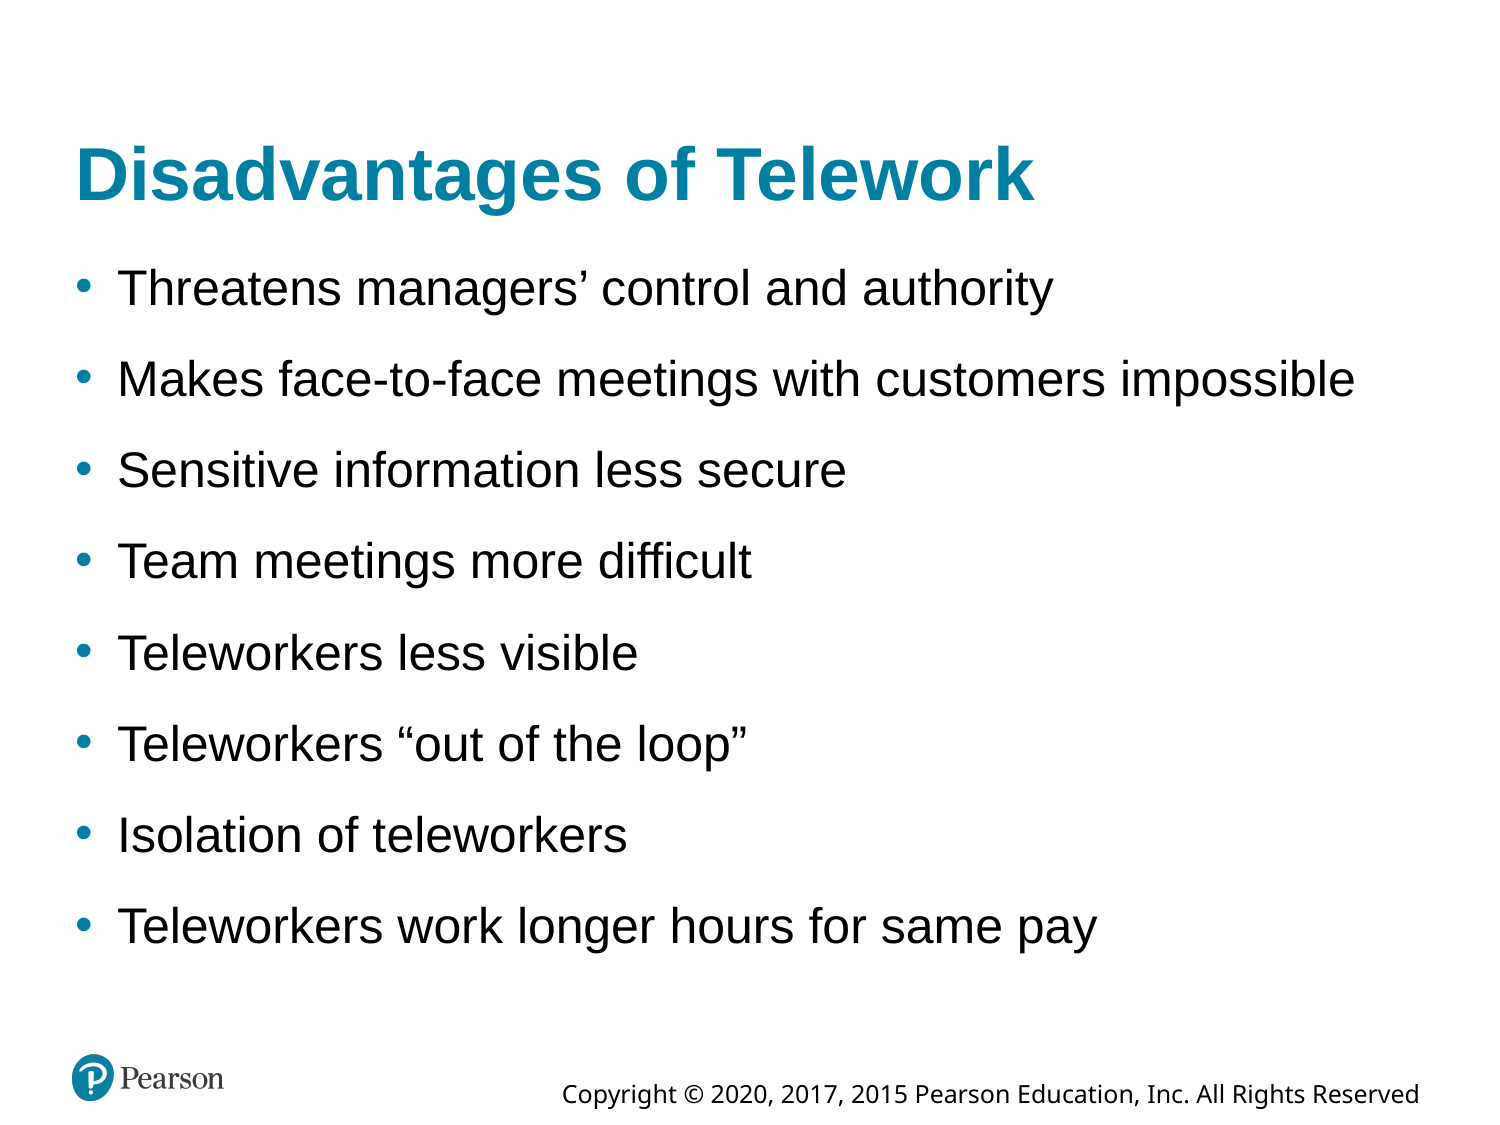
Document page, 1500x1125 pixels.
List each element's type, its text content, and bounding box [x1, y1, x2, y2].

picture [72, 1087, 83, 1101]
picture [72, 1054, 88, 1070]
picture [98, 1054, 224, 1101]
picture [80, 1063, 106, 1088]
list Threatens managers’ control and authority Makes face-to-face meetings with customers impossible Sensitive information less secure Team meetings more difficult Teleworkers less visible Teleworkers “out of the loop” Isolation of teleworkers Teleworkers work longer hours for same pay [75, 255, 1425, 983]
title Disadvantages of Telework [75, 35, 1425, 216]
